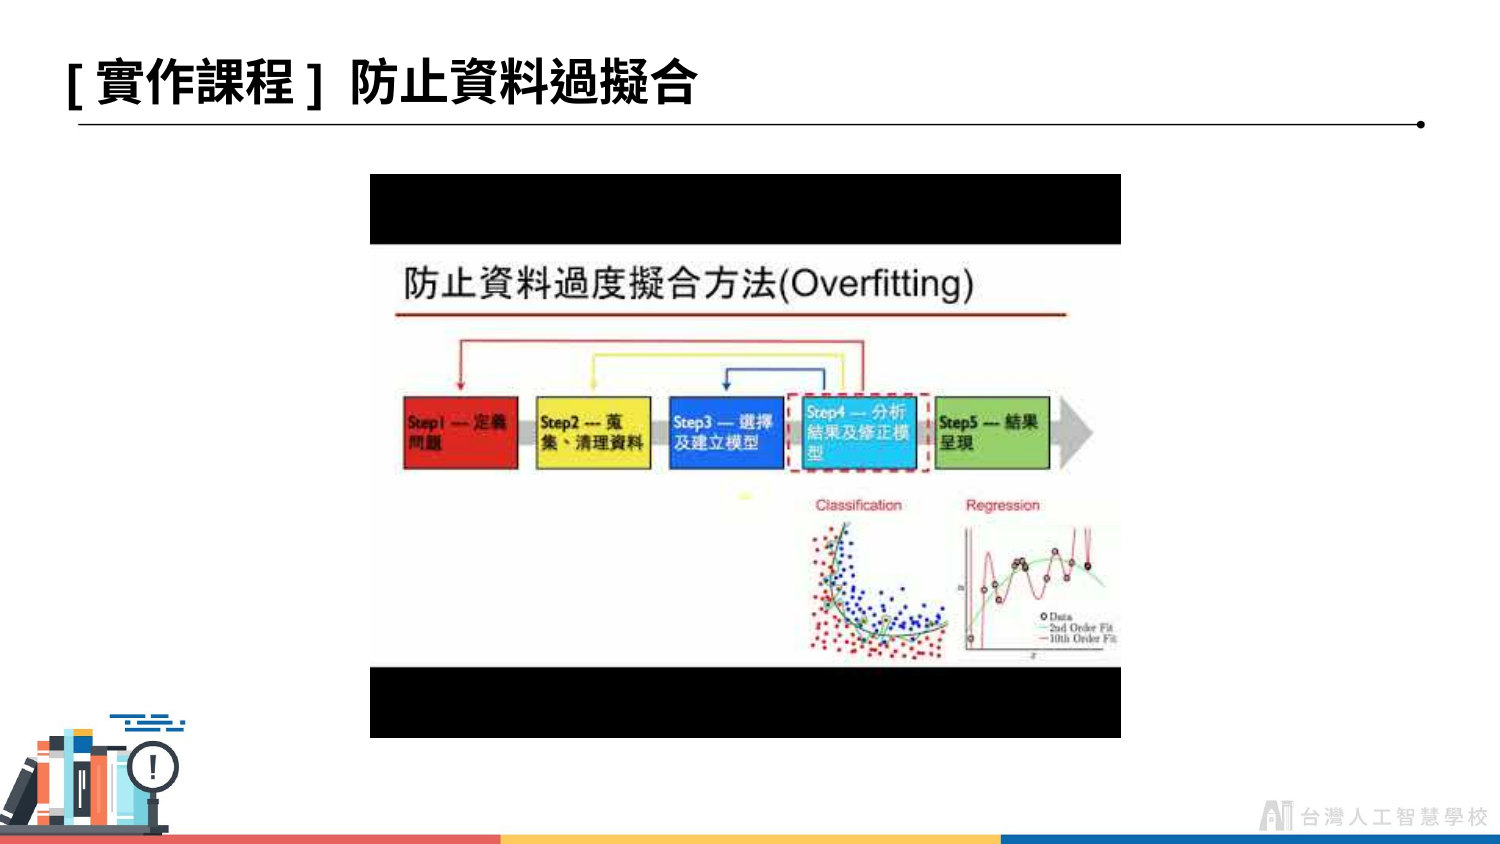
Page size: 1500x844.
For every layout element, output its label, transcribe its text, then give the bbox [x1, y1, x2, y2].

title [實作課程] 防止資料過擬合 [51, 29, 1449, 124]
picture [0, 0, 1500, 844]
